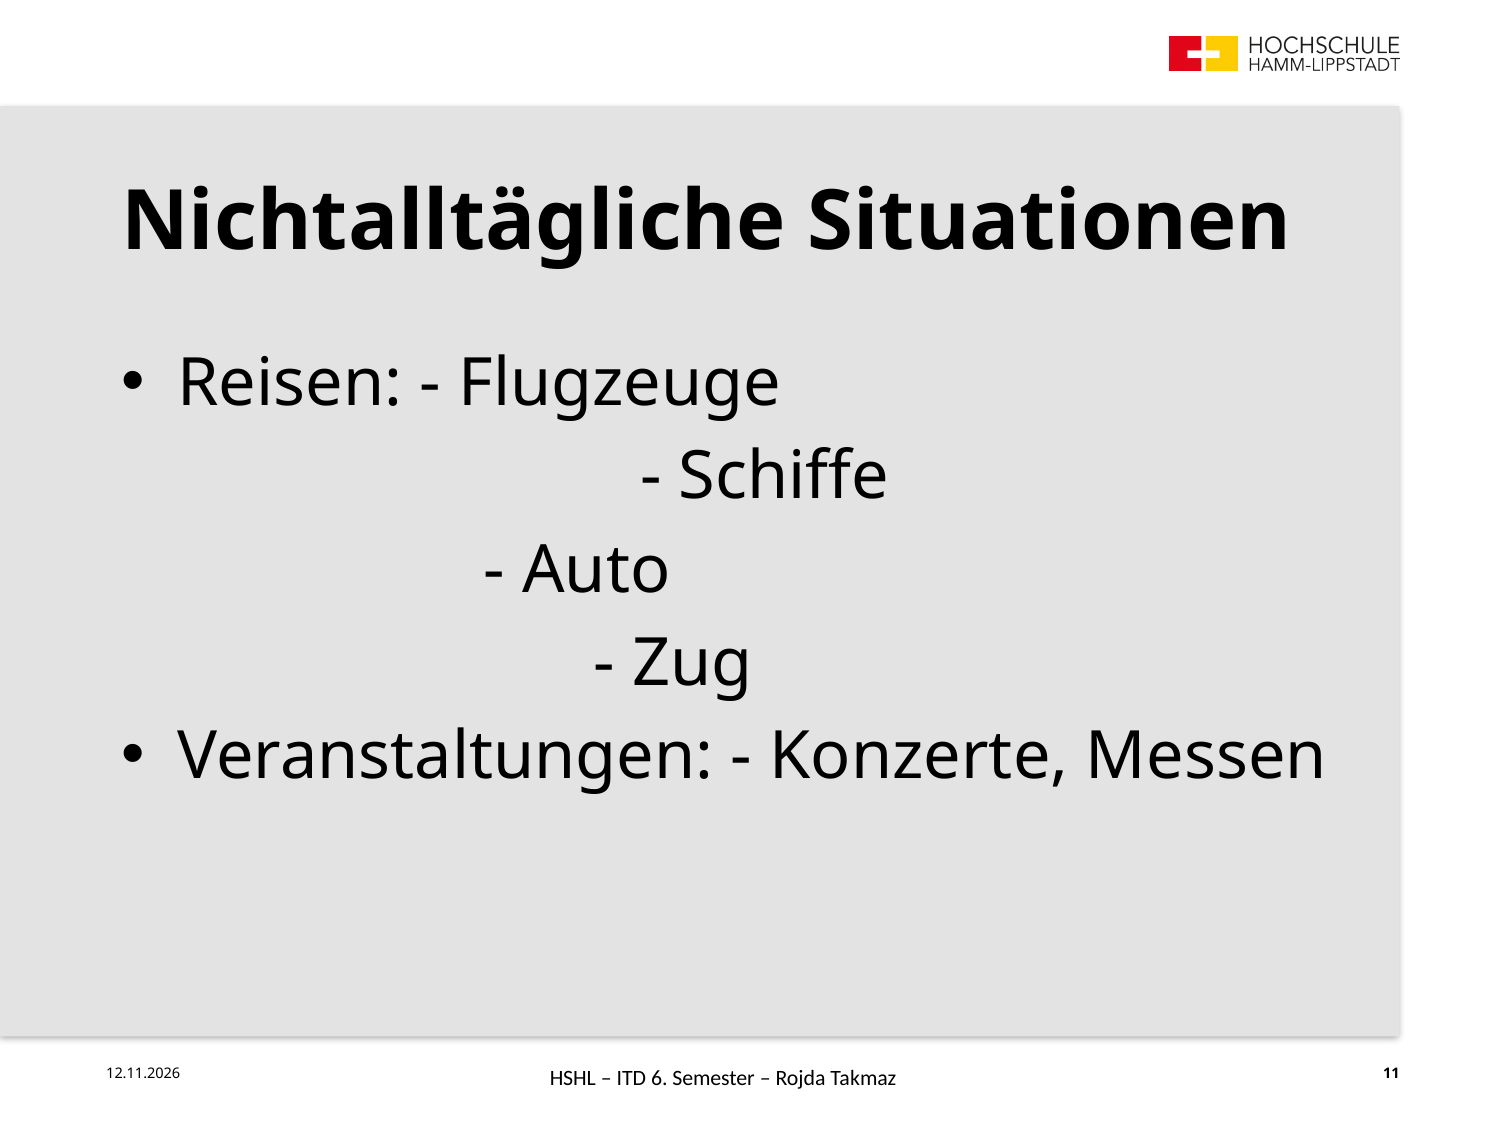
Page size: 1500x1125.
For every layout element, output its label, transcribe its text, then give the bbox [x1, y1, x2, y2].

title Nichtalltägliche Situationen [106, 122, 1366, 310]
slide_number 11 [1049, 1065, 1400, 1084]
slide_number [106, 1065, 457, 1084]
text_box HSHL – ITD 6. Semester – Rojda Takmaz [534, 1055, 912, 1097]
picture [1169, 36, 1400, 71]
list Reisen: - Flugzeuge - Schiffe - Auto - Zug Veranstaltungen: - Konzerte, Messen [106, 331, 1366, 1005]
